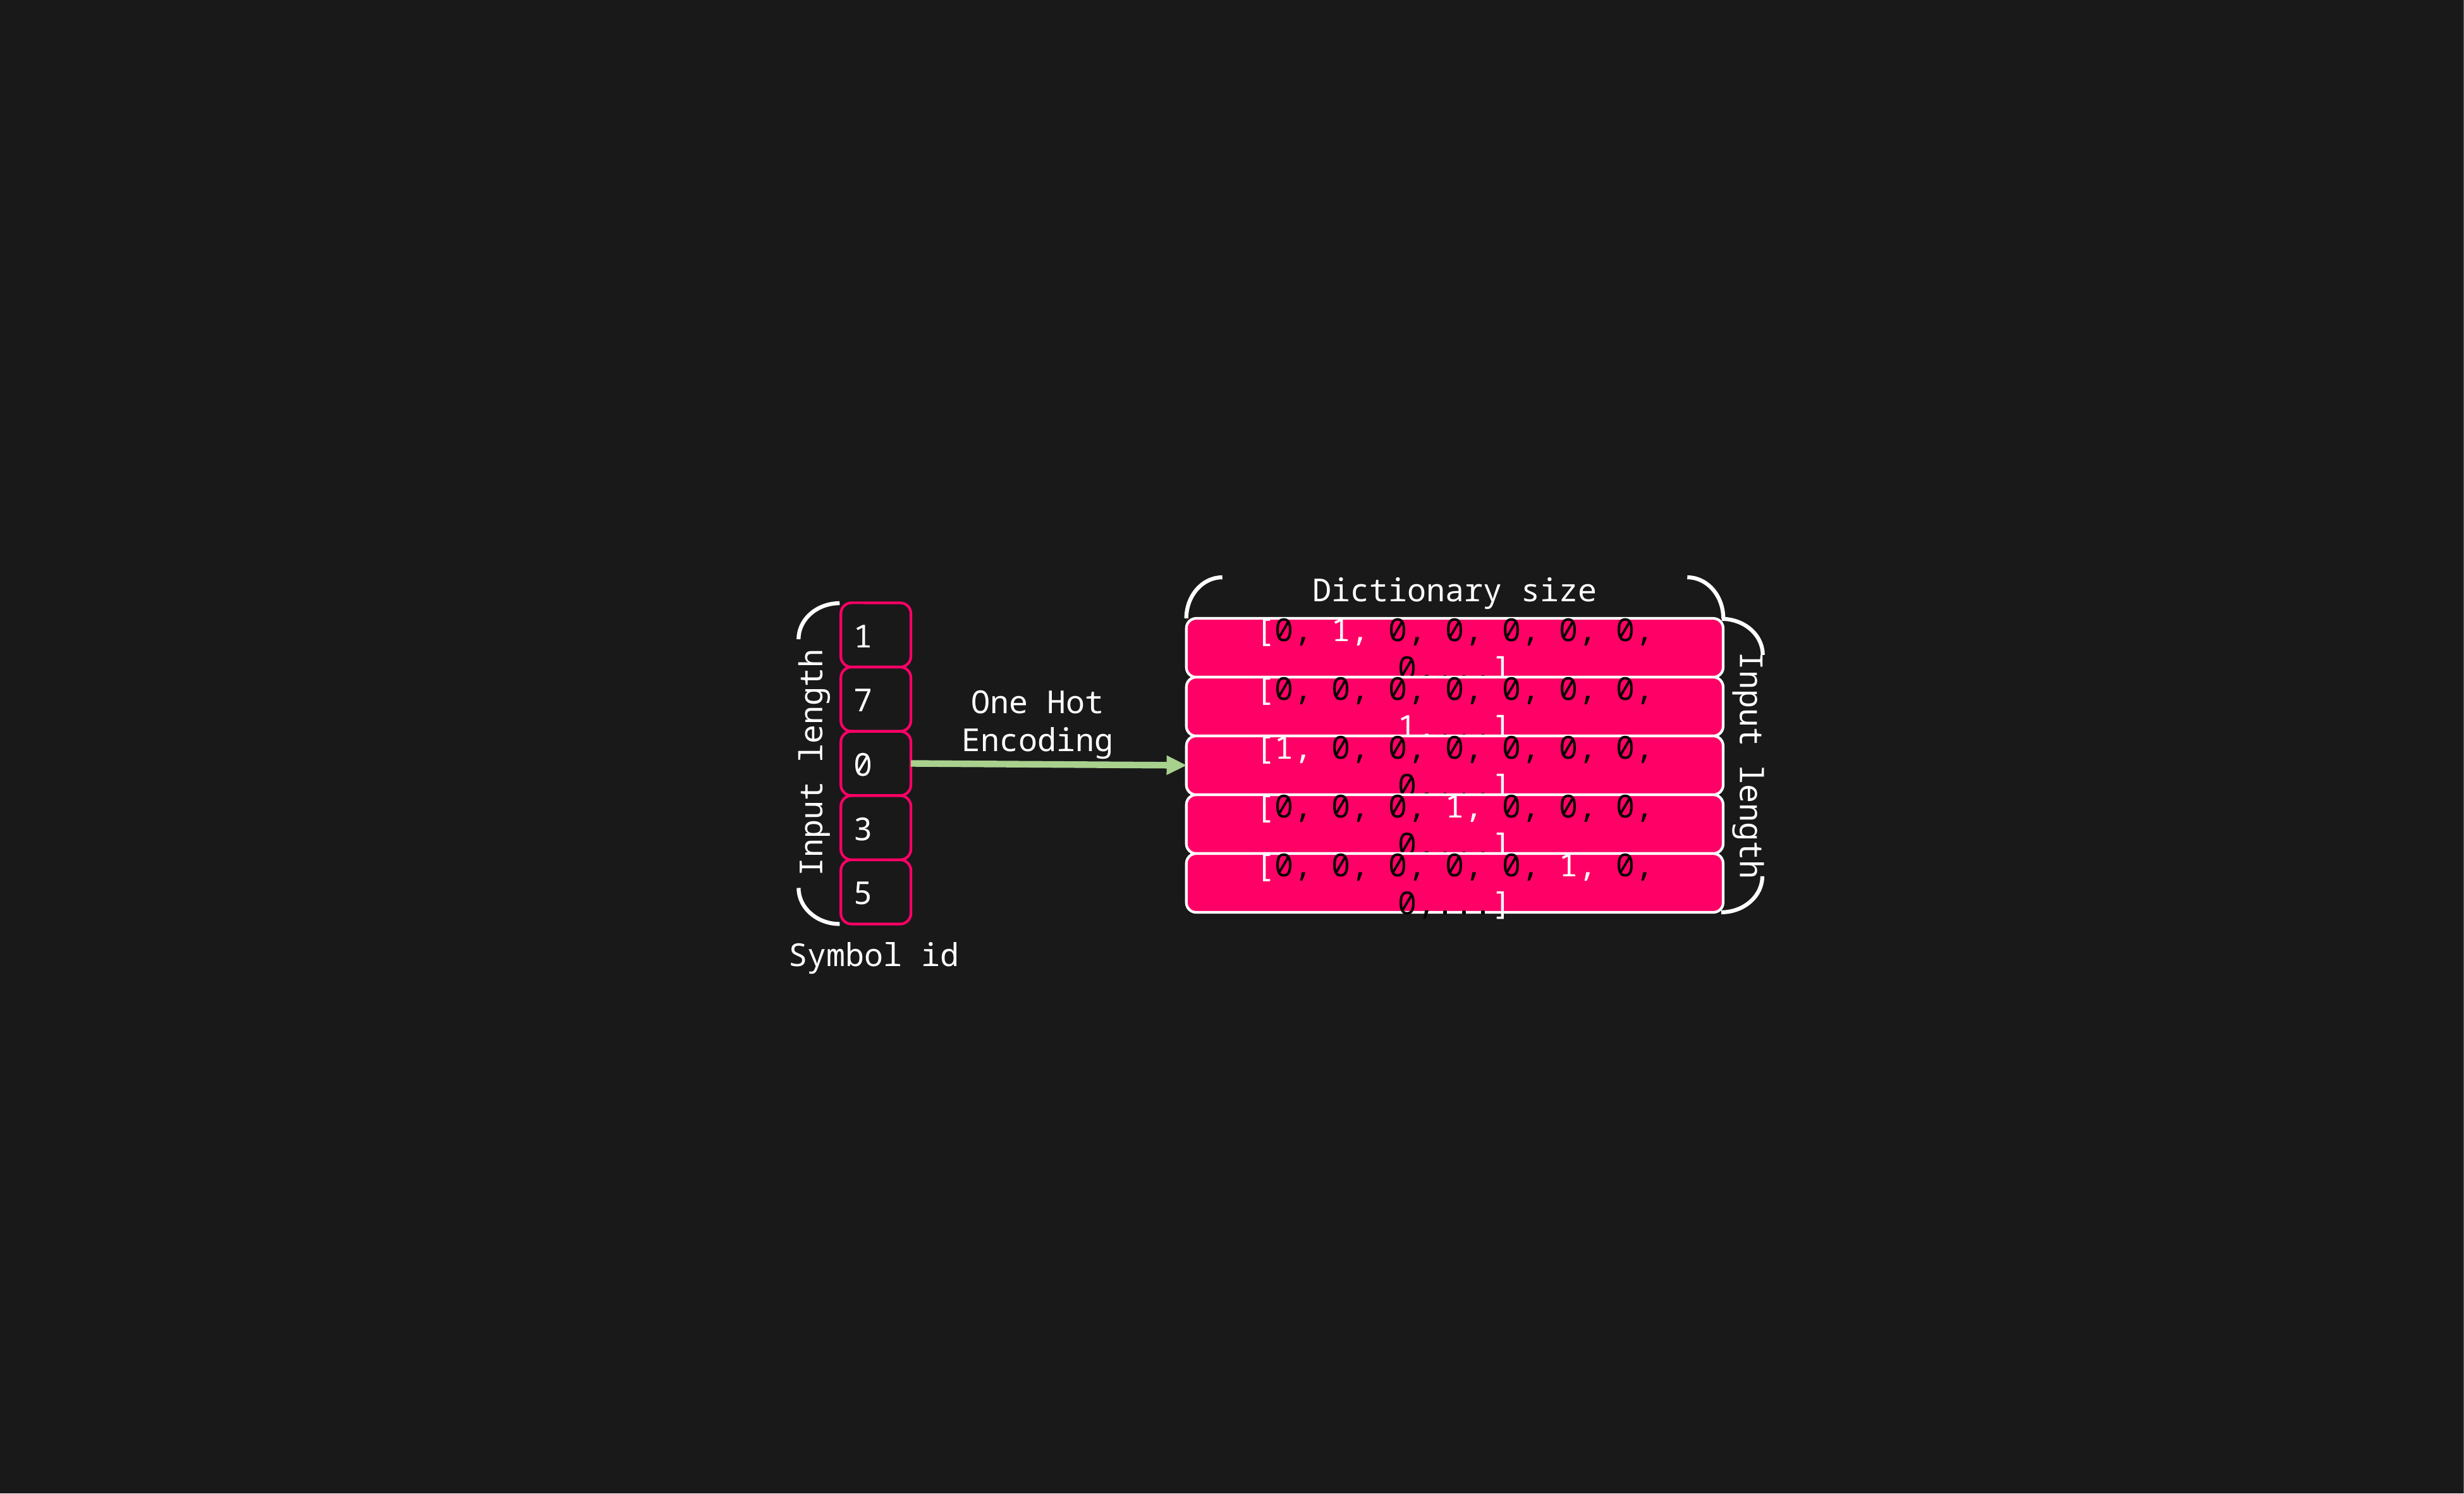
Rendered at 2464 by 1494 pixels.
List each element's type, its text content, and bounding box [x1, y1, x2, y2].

text_box [1721, 618, 1764, 655]
text_box Input length [779, 593, 840, 932]
text_box [798, 603, 840, 640]
text_box 1 [840, 602, 912, 667]
text_box [1, 0, 0, 0, 0, 0, 0, 0,...] [1185, 735, 1722, 795]
text_box [0, 1, 0, 0, 0, 0, 0, 0,...] [1185, 617, 1722, 677]
text_box 3 [840, 795, 912, 860]
text_box 0 [840, 730, 912, 795]
text_box [1687, 577, 1724, 619]
text_box One Hot Encoding [936, 666, 1140, 763]
text_box [798, 888, 840, 924]
text_box [0, 0, 0, 1, 0, 0, 0, 0,...] [1185, 793, 1722, 854]
text_box Input length [1722, 634, 1783, 898]
text_box One Hot Encoding [939, 766, 1137, 773]
text_box [0, 0, 0, 0, 0, 1, 0, 0,...] [1185, 852, 1722, 914]
text_box [1721, 876, 1763, 913]
text_box Dictionary size [1254, 558, 1656, 620]
text_box 7 [840, 666, 912, 732]
text_box 5 [840, 859, 912, 925]
text_box [1186, 577, 1223, 619]
text_box [0, 0, 0, 0, 0, 0, 0, 1,...] [1185, 676, 1722, 736]
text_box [910, 763, 1186, 766]
text_box Symbol id [775, 923, 977, 984]
